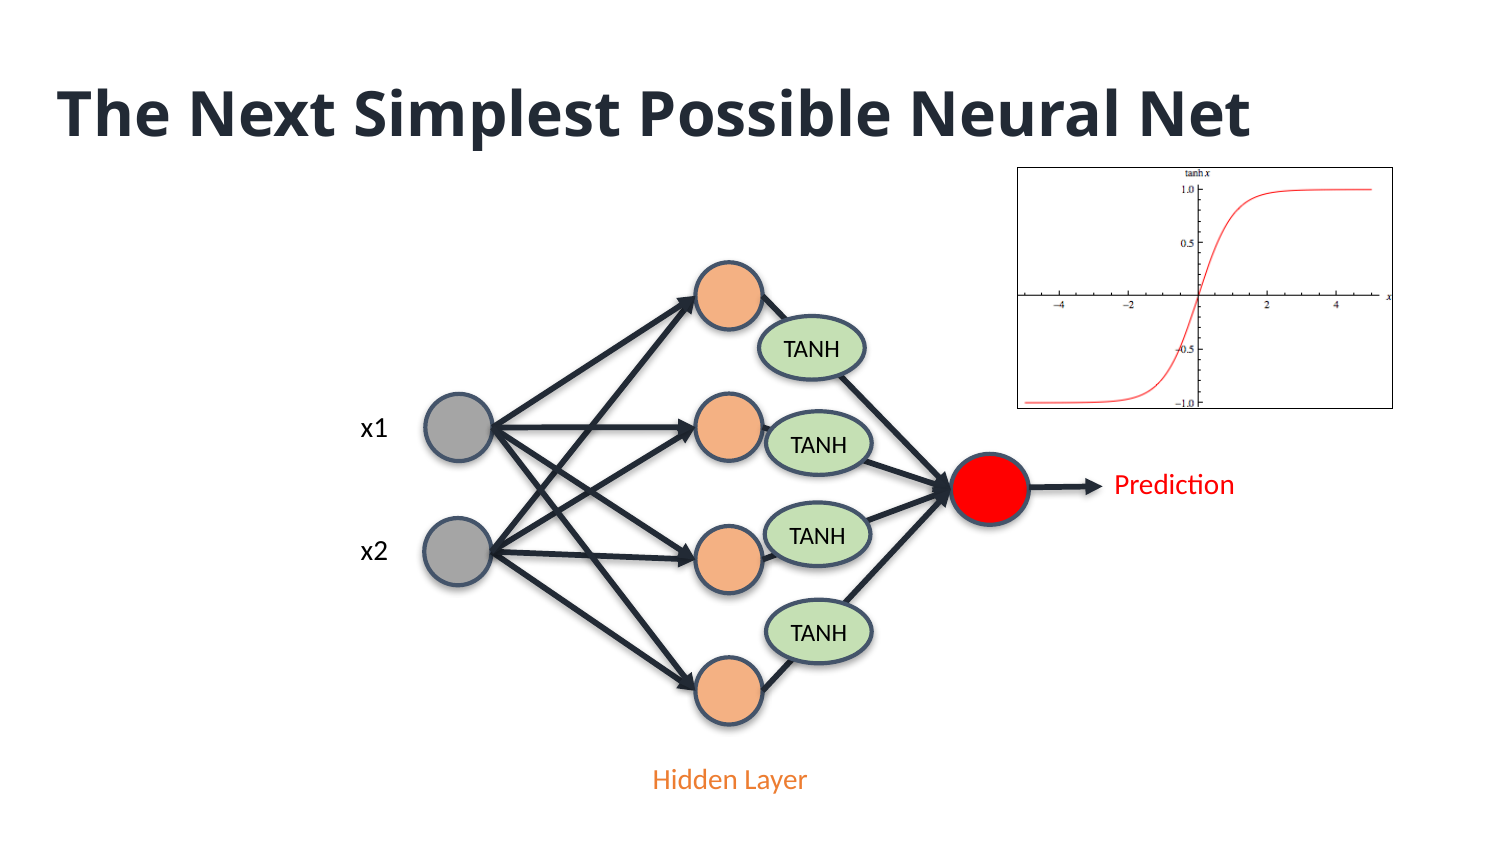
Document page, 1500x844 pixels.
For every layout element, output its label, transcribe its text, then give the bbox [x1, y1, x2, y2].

text_box [424, 518, 491, 586]
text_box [762, 427, 951, 489]
text_box [951, 453, 1029, 525]
picture [1017, 167, 1393, 409]
text_box [696, 526, 762, 594]
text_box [492, 295, 696, 427]
text_box [695, 262, 763, 330]
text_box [492, 427, 696, 691]
text_box x2 [353, 523, 409, 574]
text_box [425, 393, 491, 462]
text_box The Next Simplest Possible Neural Net [42, 66, 1317, 180]
text_box [696, 393, 762, 461]
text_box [762, 295, 951, 427]
text_box Hidden Layer [637, 753, 951, 803]
text_box [695, 657, 762, 725]
text_box Prediction [1106, 458, 1416, 509]
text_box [762, 489, 951, 691]
text_box x1 [353, 400, 409, 451]
